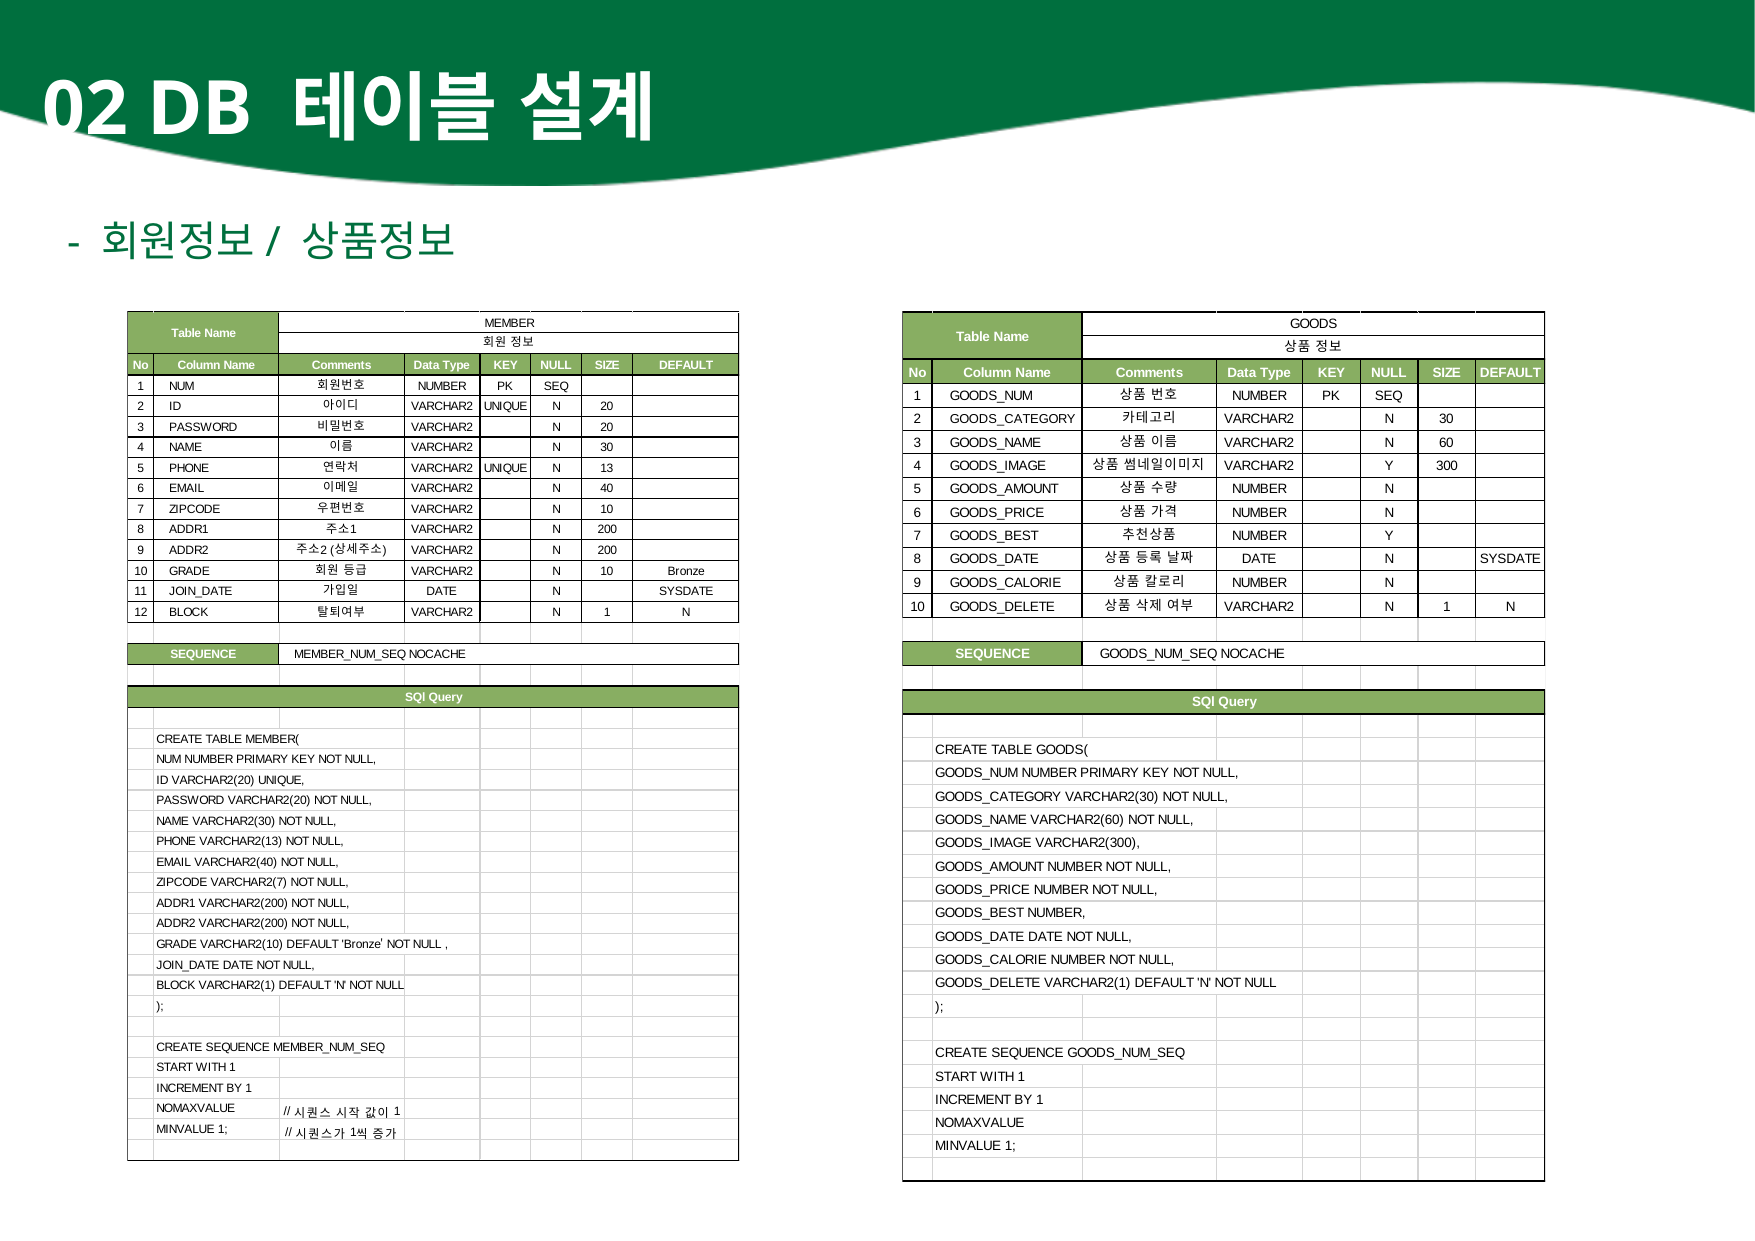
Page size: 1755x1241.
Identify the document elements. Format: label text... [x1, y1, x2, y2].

picture [126, 311, 740, 1162]
text_box - 회원정보/ 상품정보 [52, 207, 778, 273]
picture [902, 311, 1547, 1183]
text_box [0, 0, 1755, 186]
